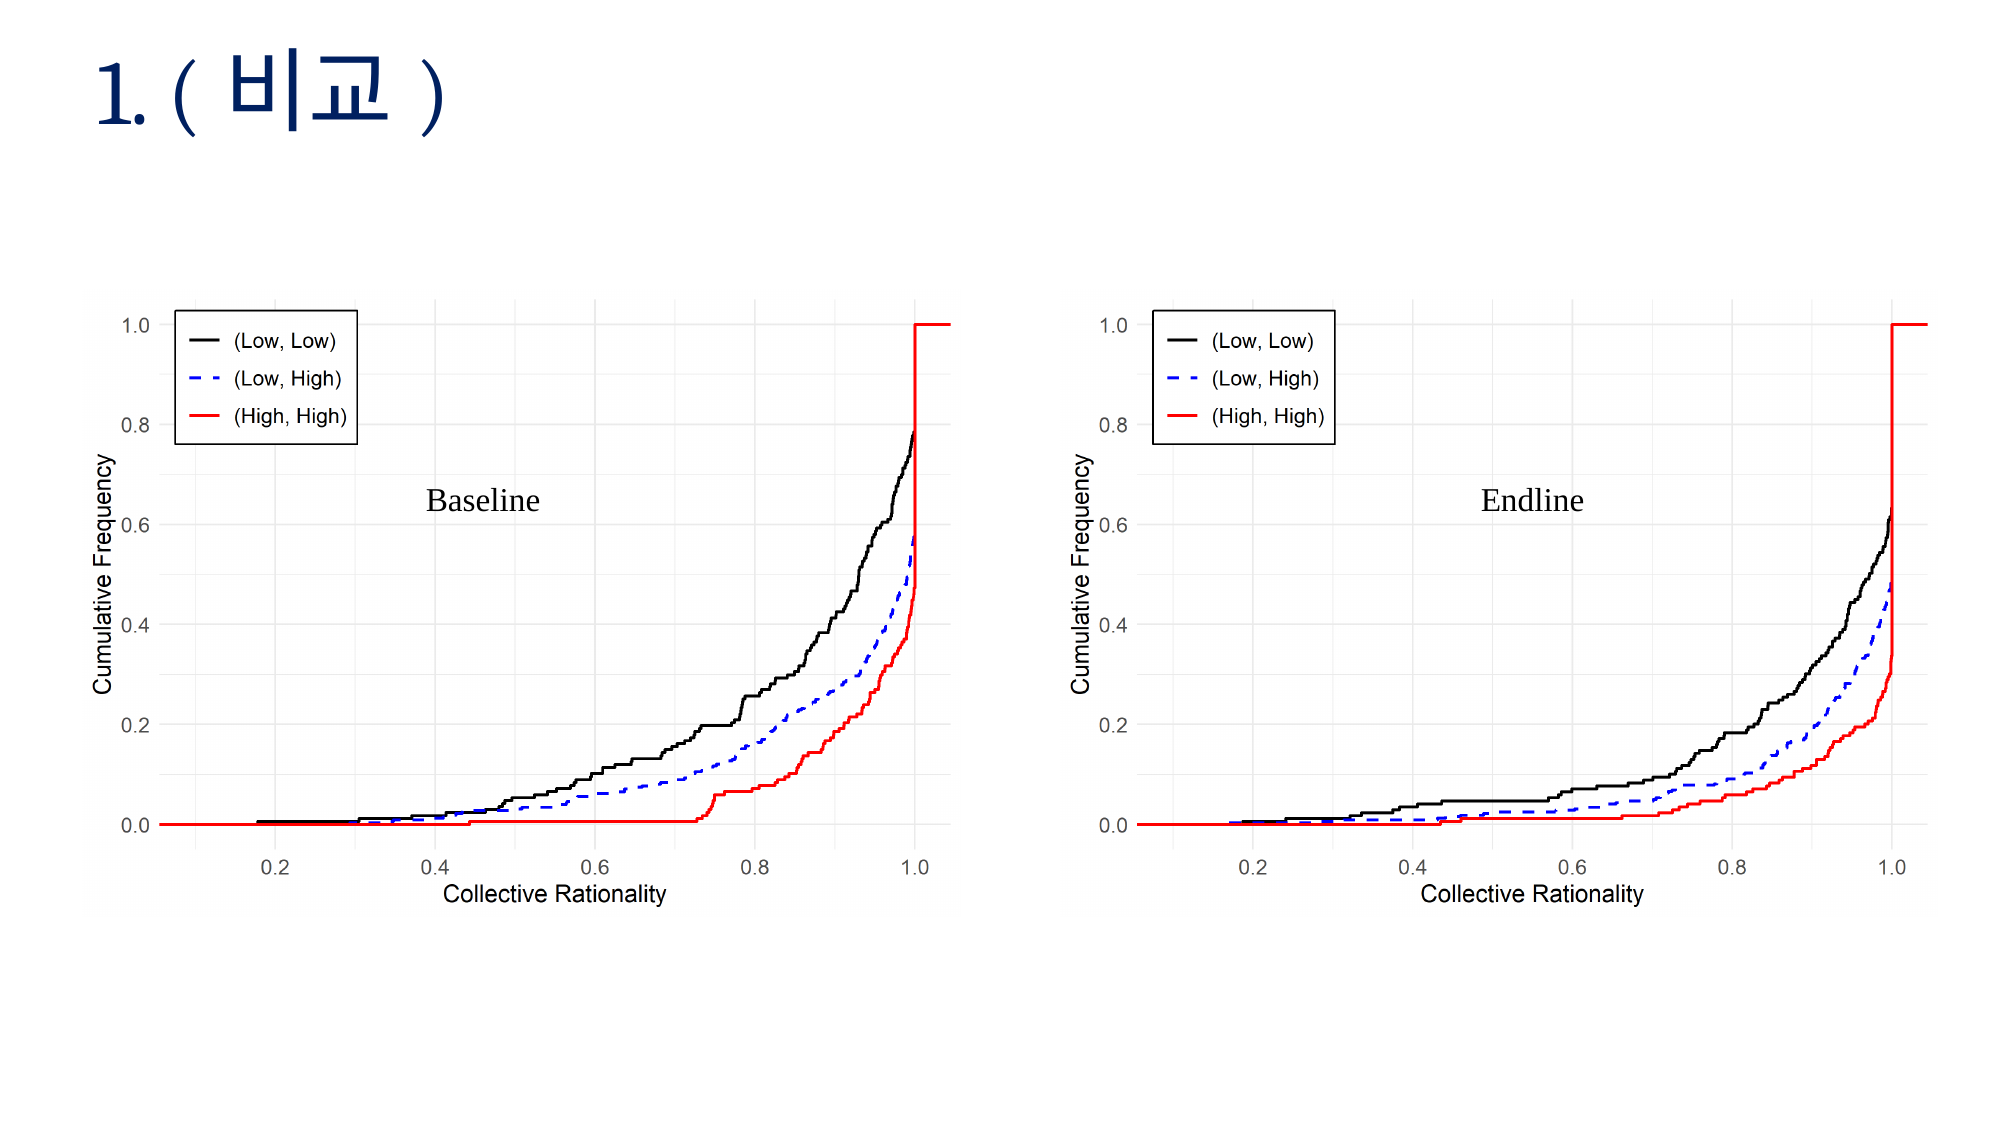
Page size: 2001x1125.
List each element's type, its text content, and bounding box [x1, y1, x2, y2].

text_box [1060, 289, 1938, 917]
text_box 1. (비교) [82, 25, 1938, 151]
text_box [82, 289, 961, 917]
